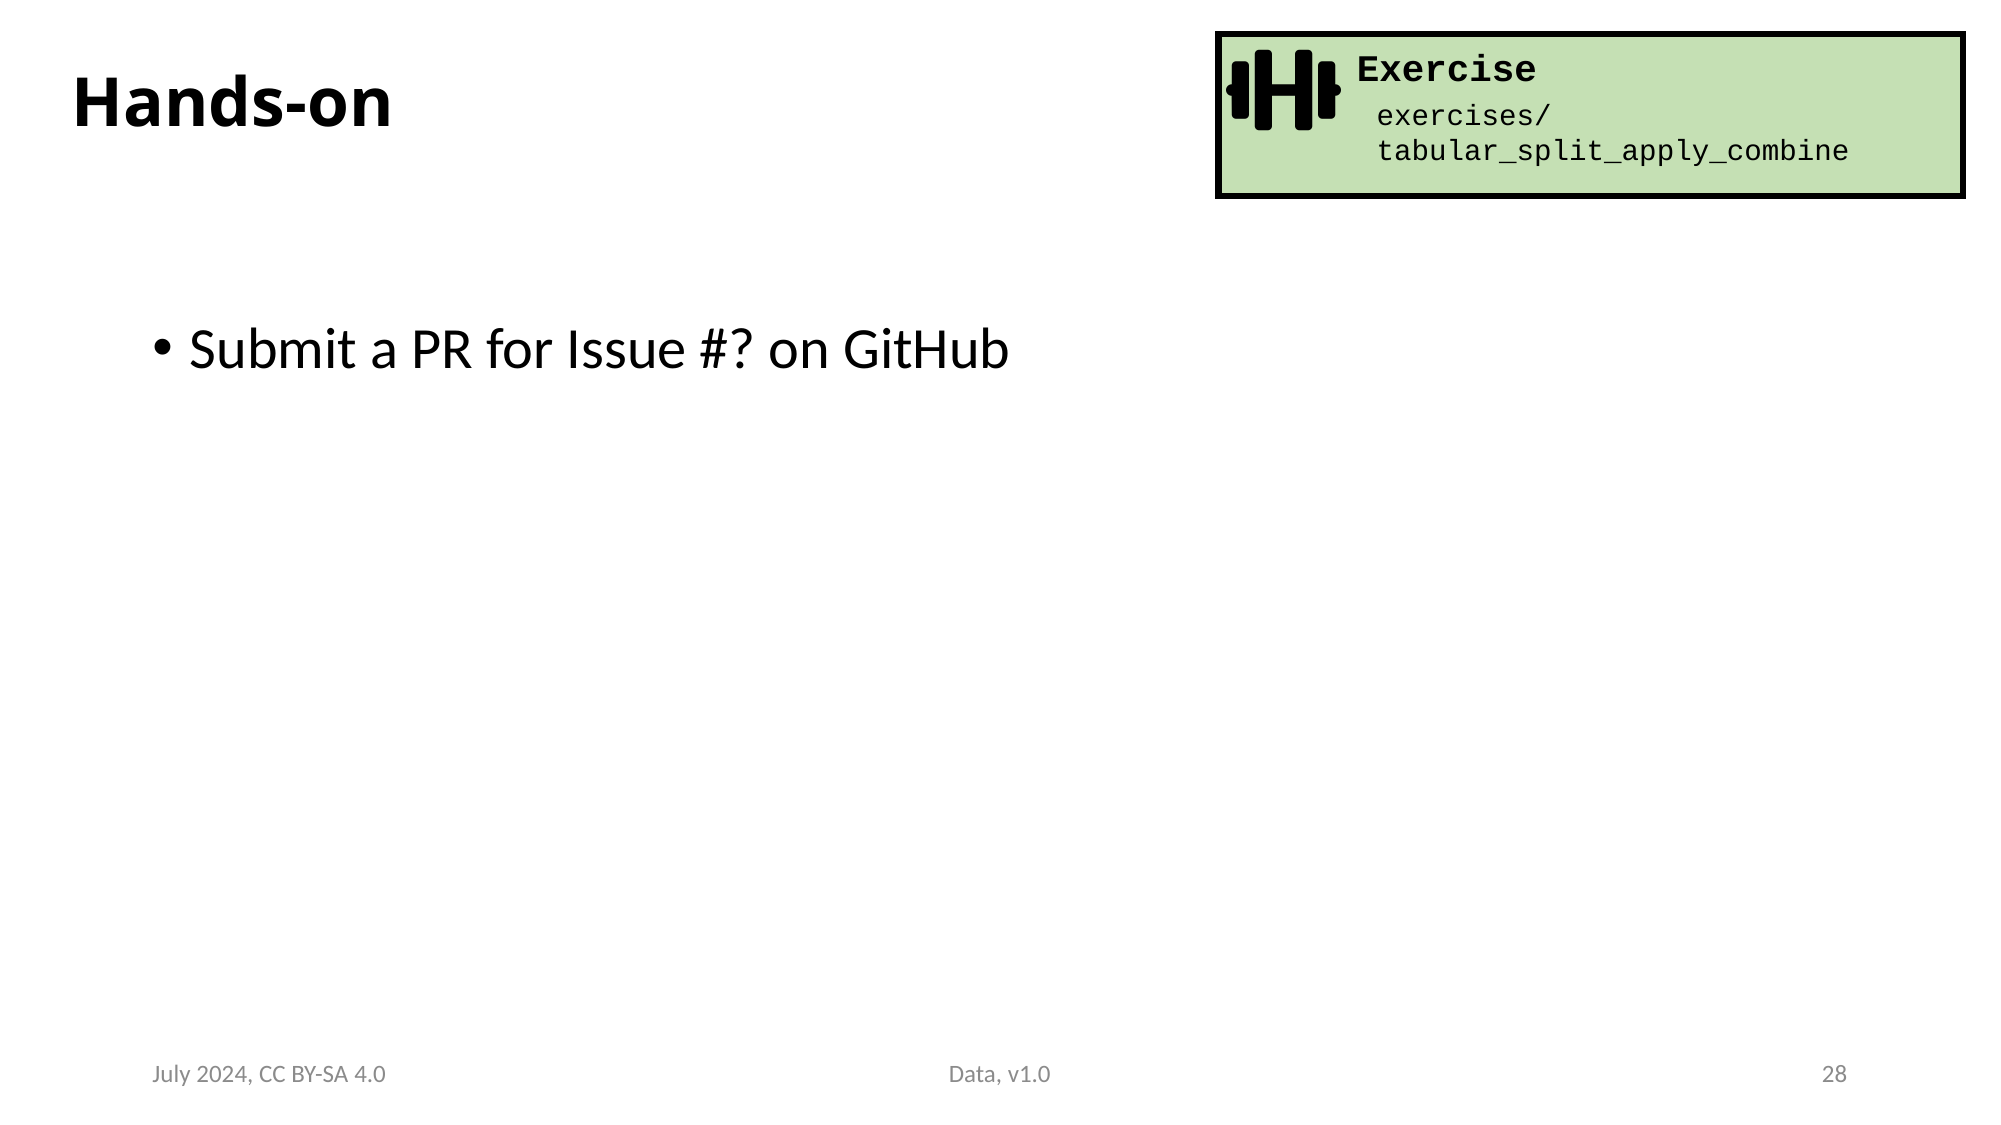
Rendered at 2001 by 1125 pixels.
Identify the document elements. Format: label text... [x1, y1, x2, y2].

list Submit a PR for Issue #? on GitHub [137, 219, 1863, 1014]
picture [1226, 44, 1341, 137]
text_box [1217, 33, 1964, 197]
slide_number 28 [1412, 1042, 1863, 1103]
title Hands-on [56, 59, 1942, 217]
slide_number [137, 1042, 588, 1103]
footer Data, v1.0 [662, 1042, 1338, 1103]
text_box Exercise [1300, 36, 1593, 59]
